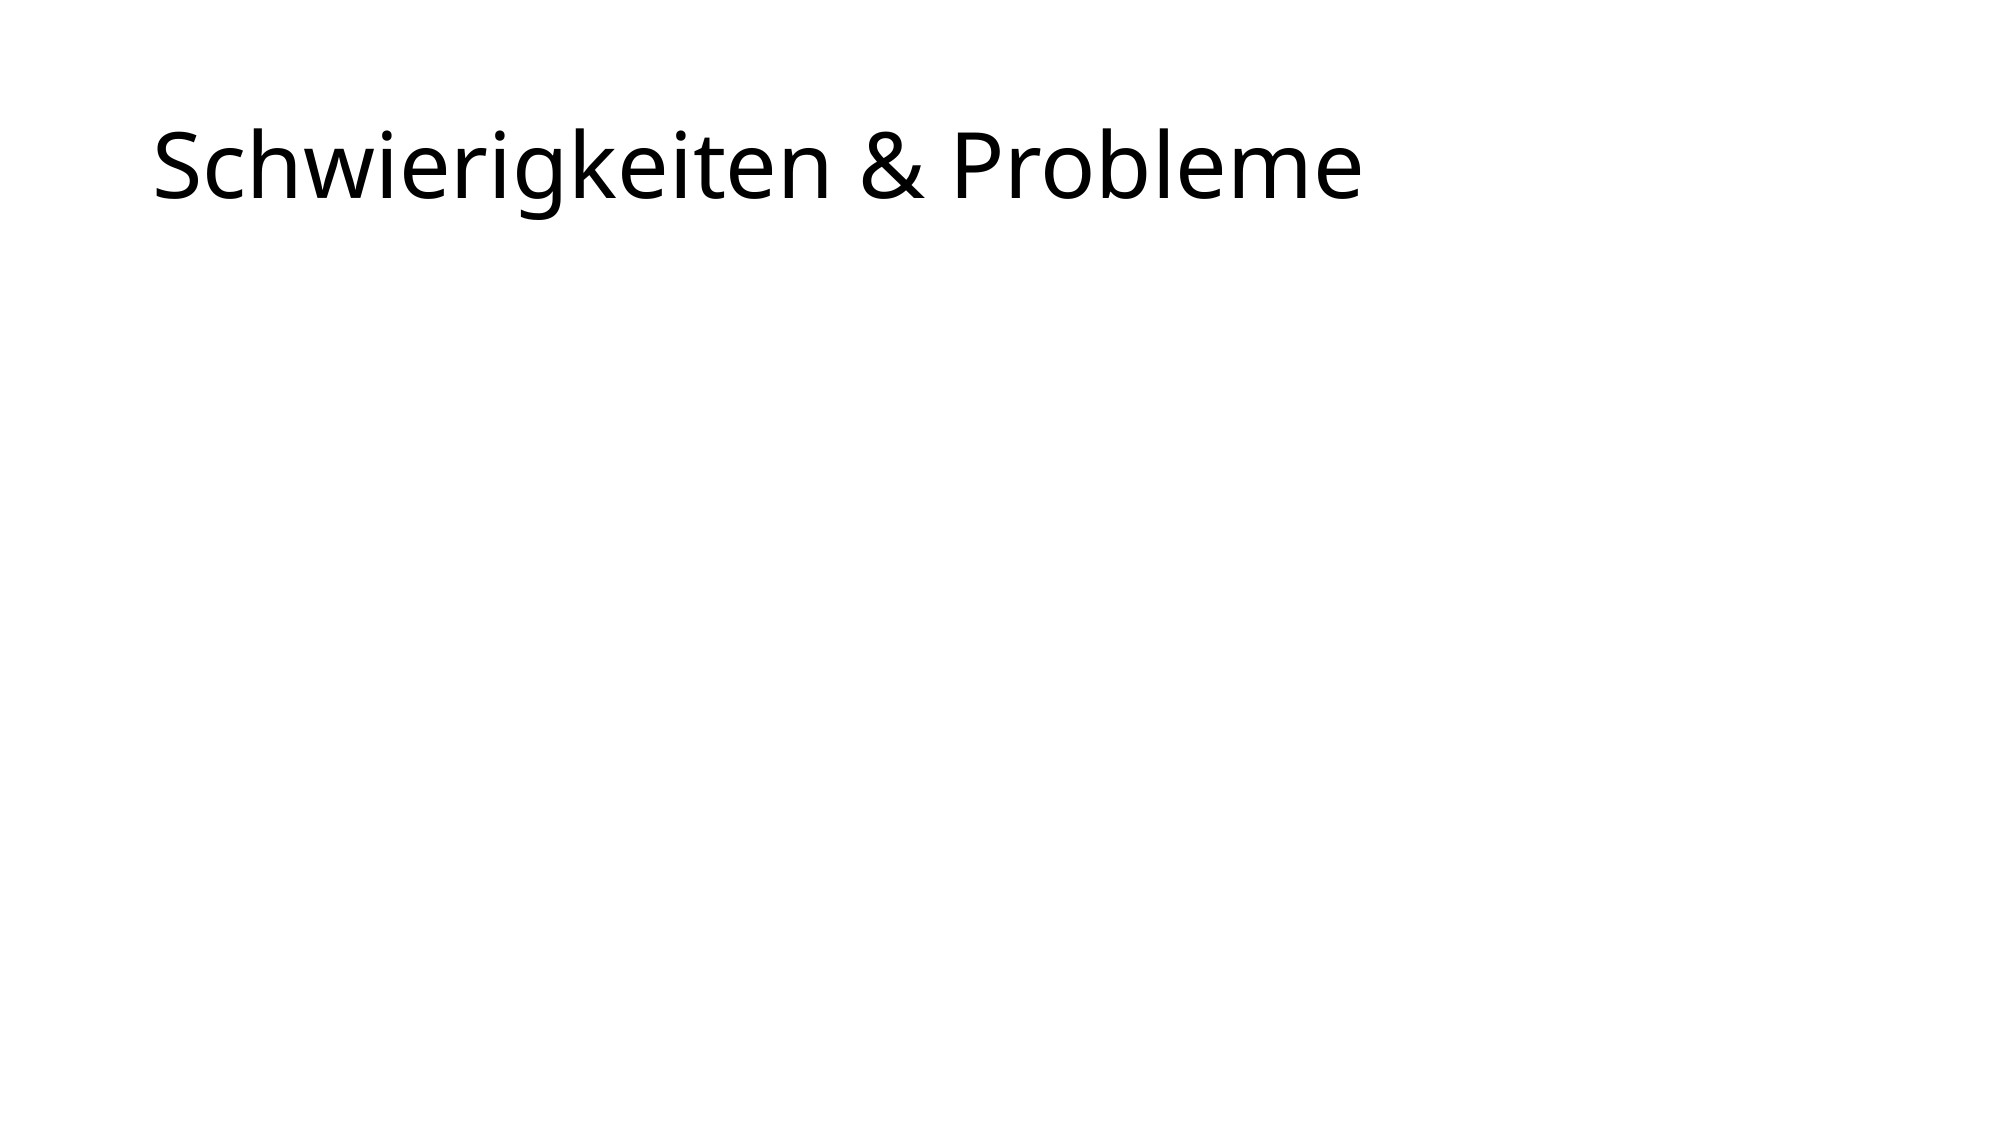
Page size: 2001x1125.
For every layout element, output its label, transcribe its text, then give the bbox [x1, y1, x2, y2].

title Schwierigkeiten & Probleme [137, 59, 1863, 278]
